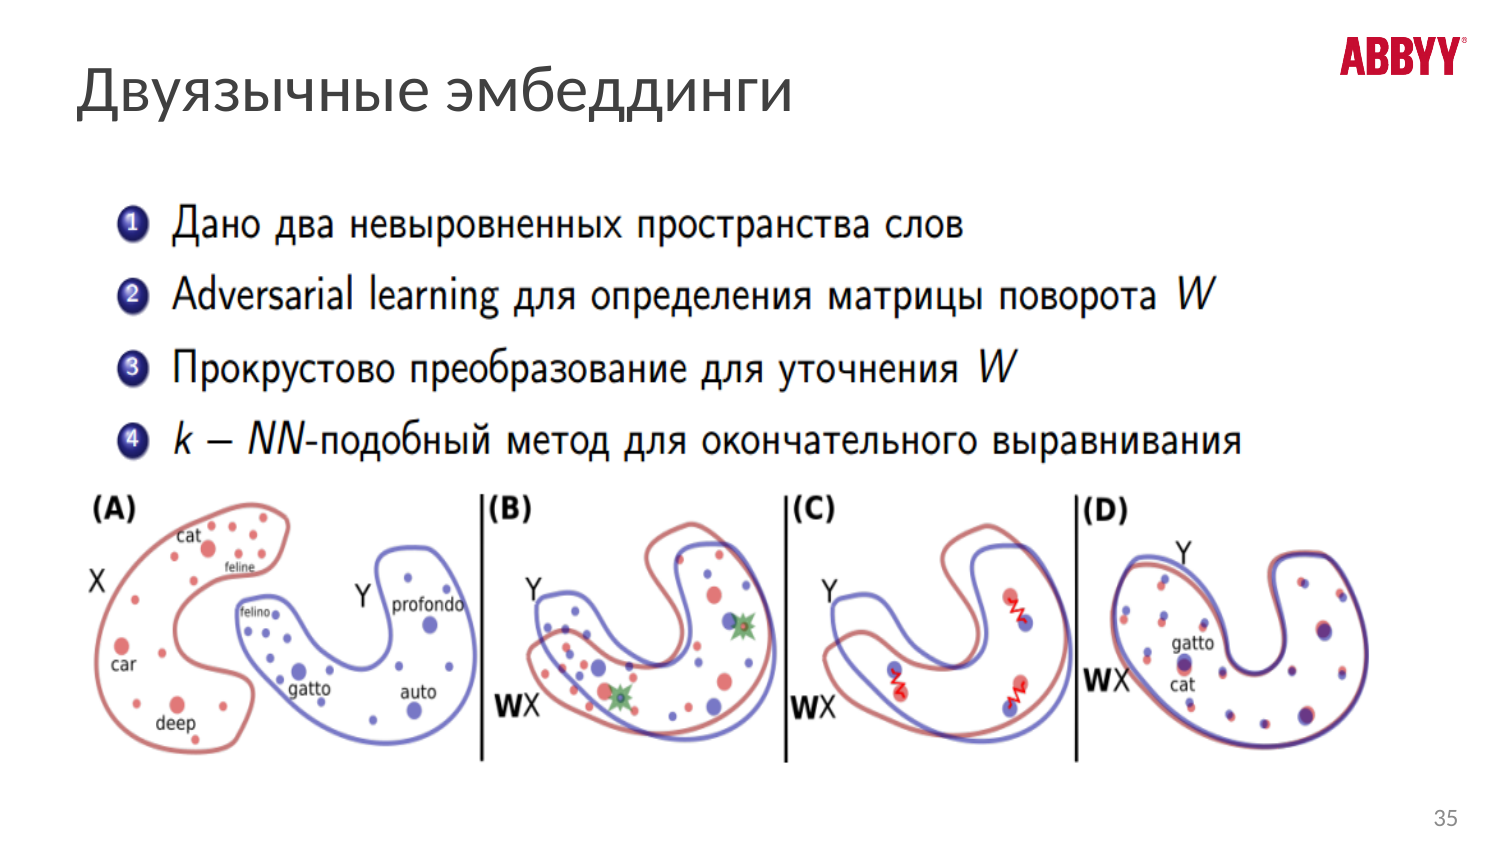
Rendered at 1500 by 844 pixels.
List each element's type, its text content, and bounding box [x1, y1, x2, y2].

picture [1340, 37, 1467, 75]
picture [63, 196, 1378, 830]
title Двуязычные эмбеддинги [76, 45, 1294, 192]
slide_number 35 [1382, 793, 1459, 830]
